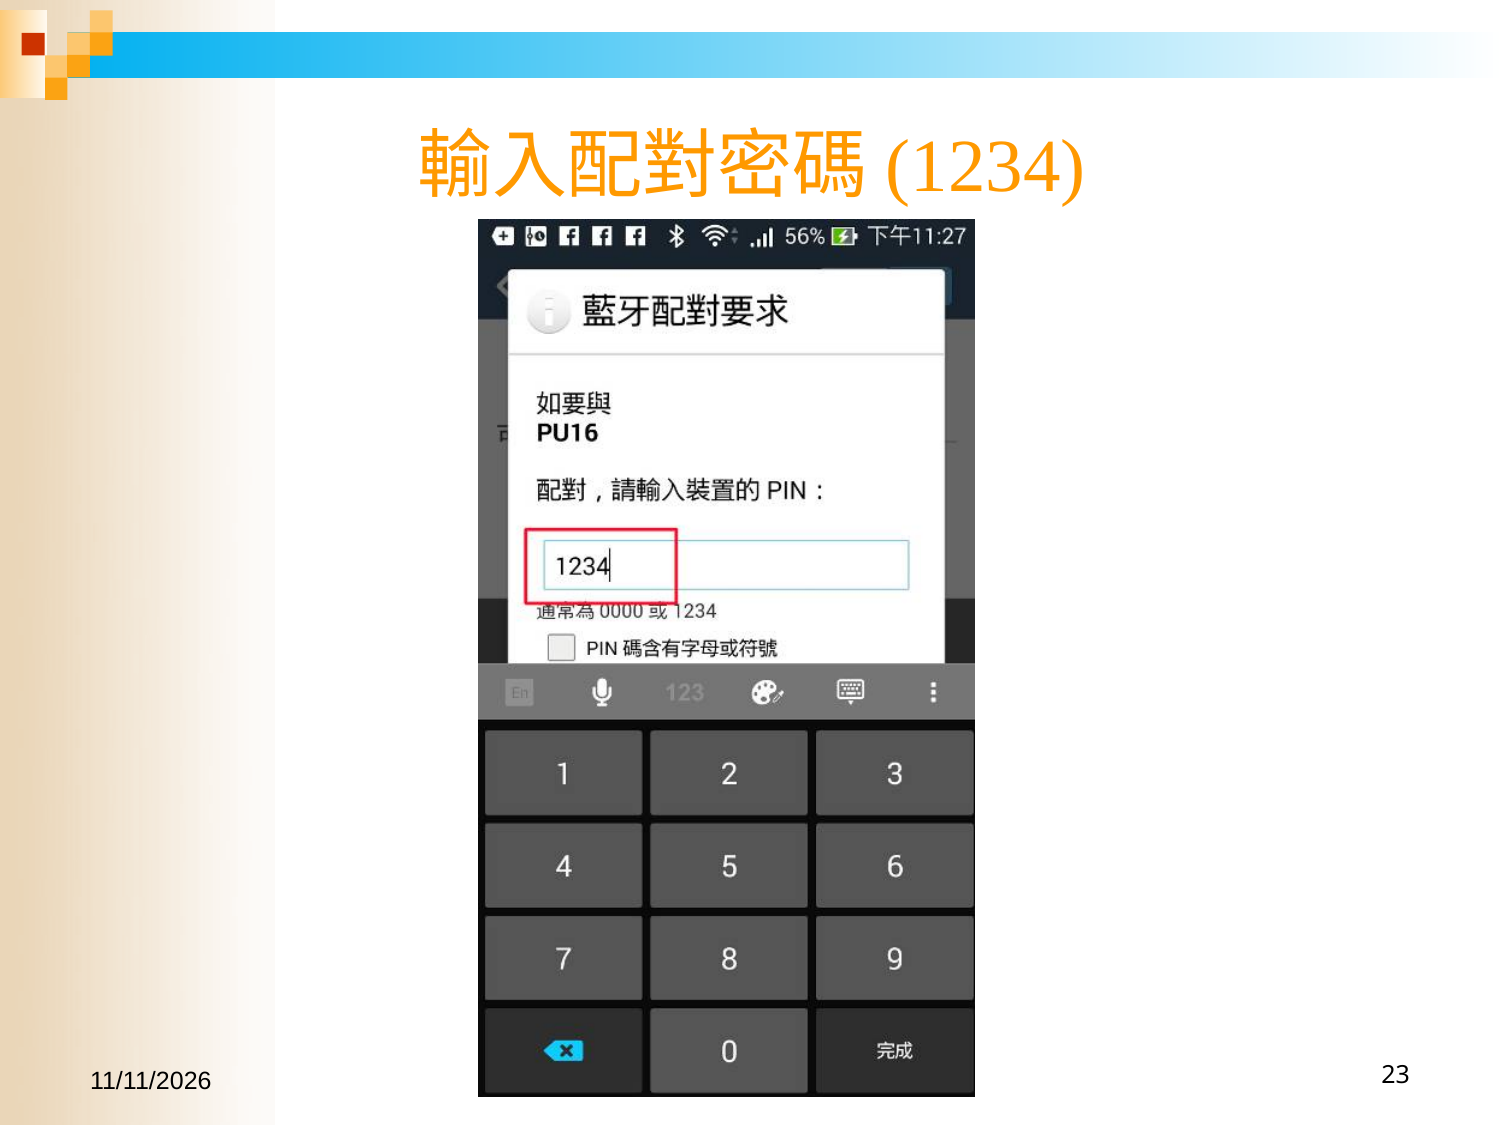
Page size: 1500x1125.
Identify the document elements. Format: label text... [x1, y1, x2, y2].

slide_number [75, 1024, 425, 1103]
picture [478, 219, 975, 1097]
slide_number 23 [1074, 1025, 1425, 1100]
title 輸入配對密碼(1234) [76, 92, 1427, 231]
